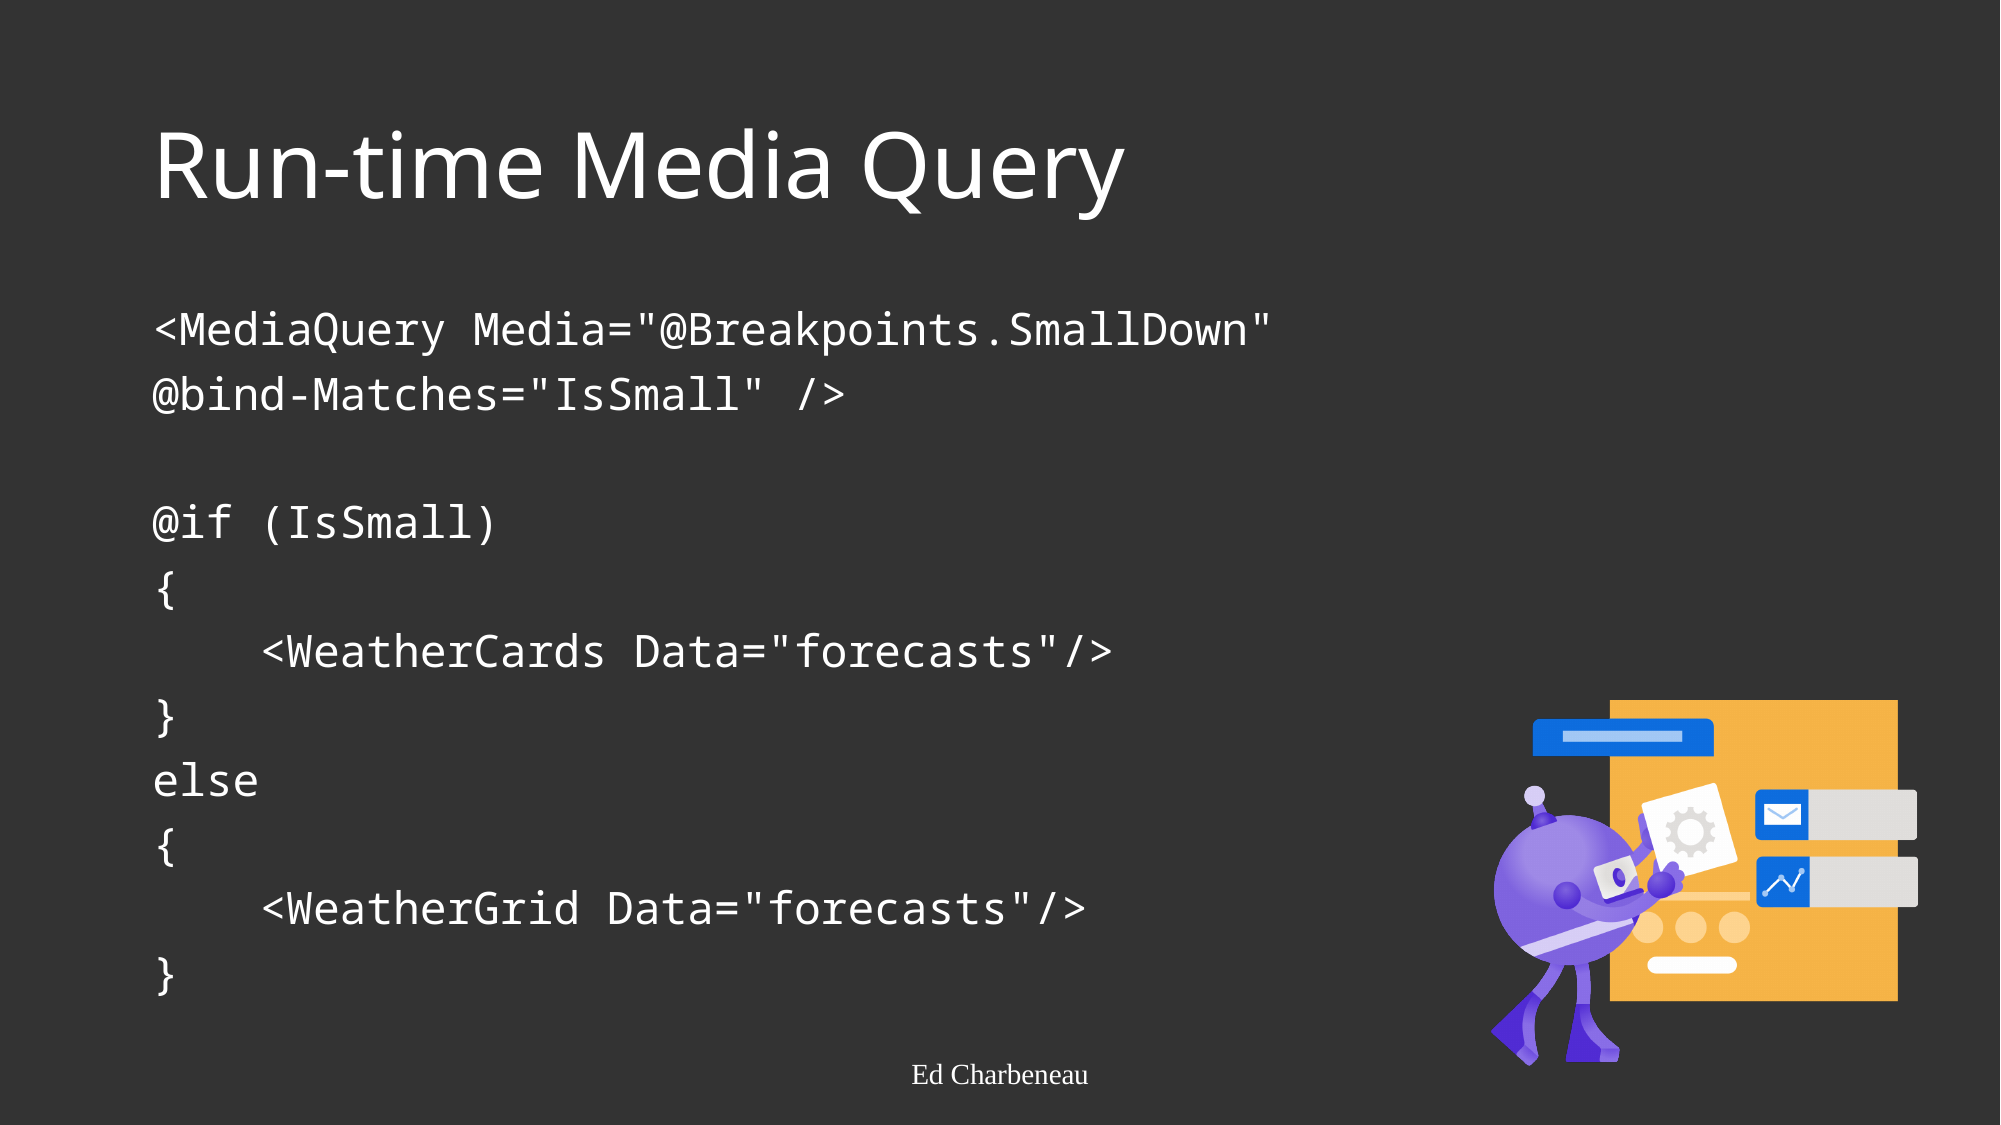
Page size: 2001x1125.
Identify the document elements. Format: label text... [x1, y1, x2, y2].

footer Ed Charbeneau [662, 1042, 1338, 1103]
picture [1491, 700, 1919, 1066]
title Run-time Media Query [137, 59, 1863, 278]
list <MediaQuery Media="@Breakpoints.SmallDown" @bind-Matches="IsSmall" /> @if (IsSmall) { <WeatherCards Data="forecasts"/> } else { <WeatherGrid Data="forecasts"/> } [137, 299, 1863, 1014]
